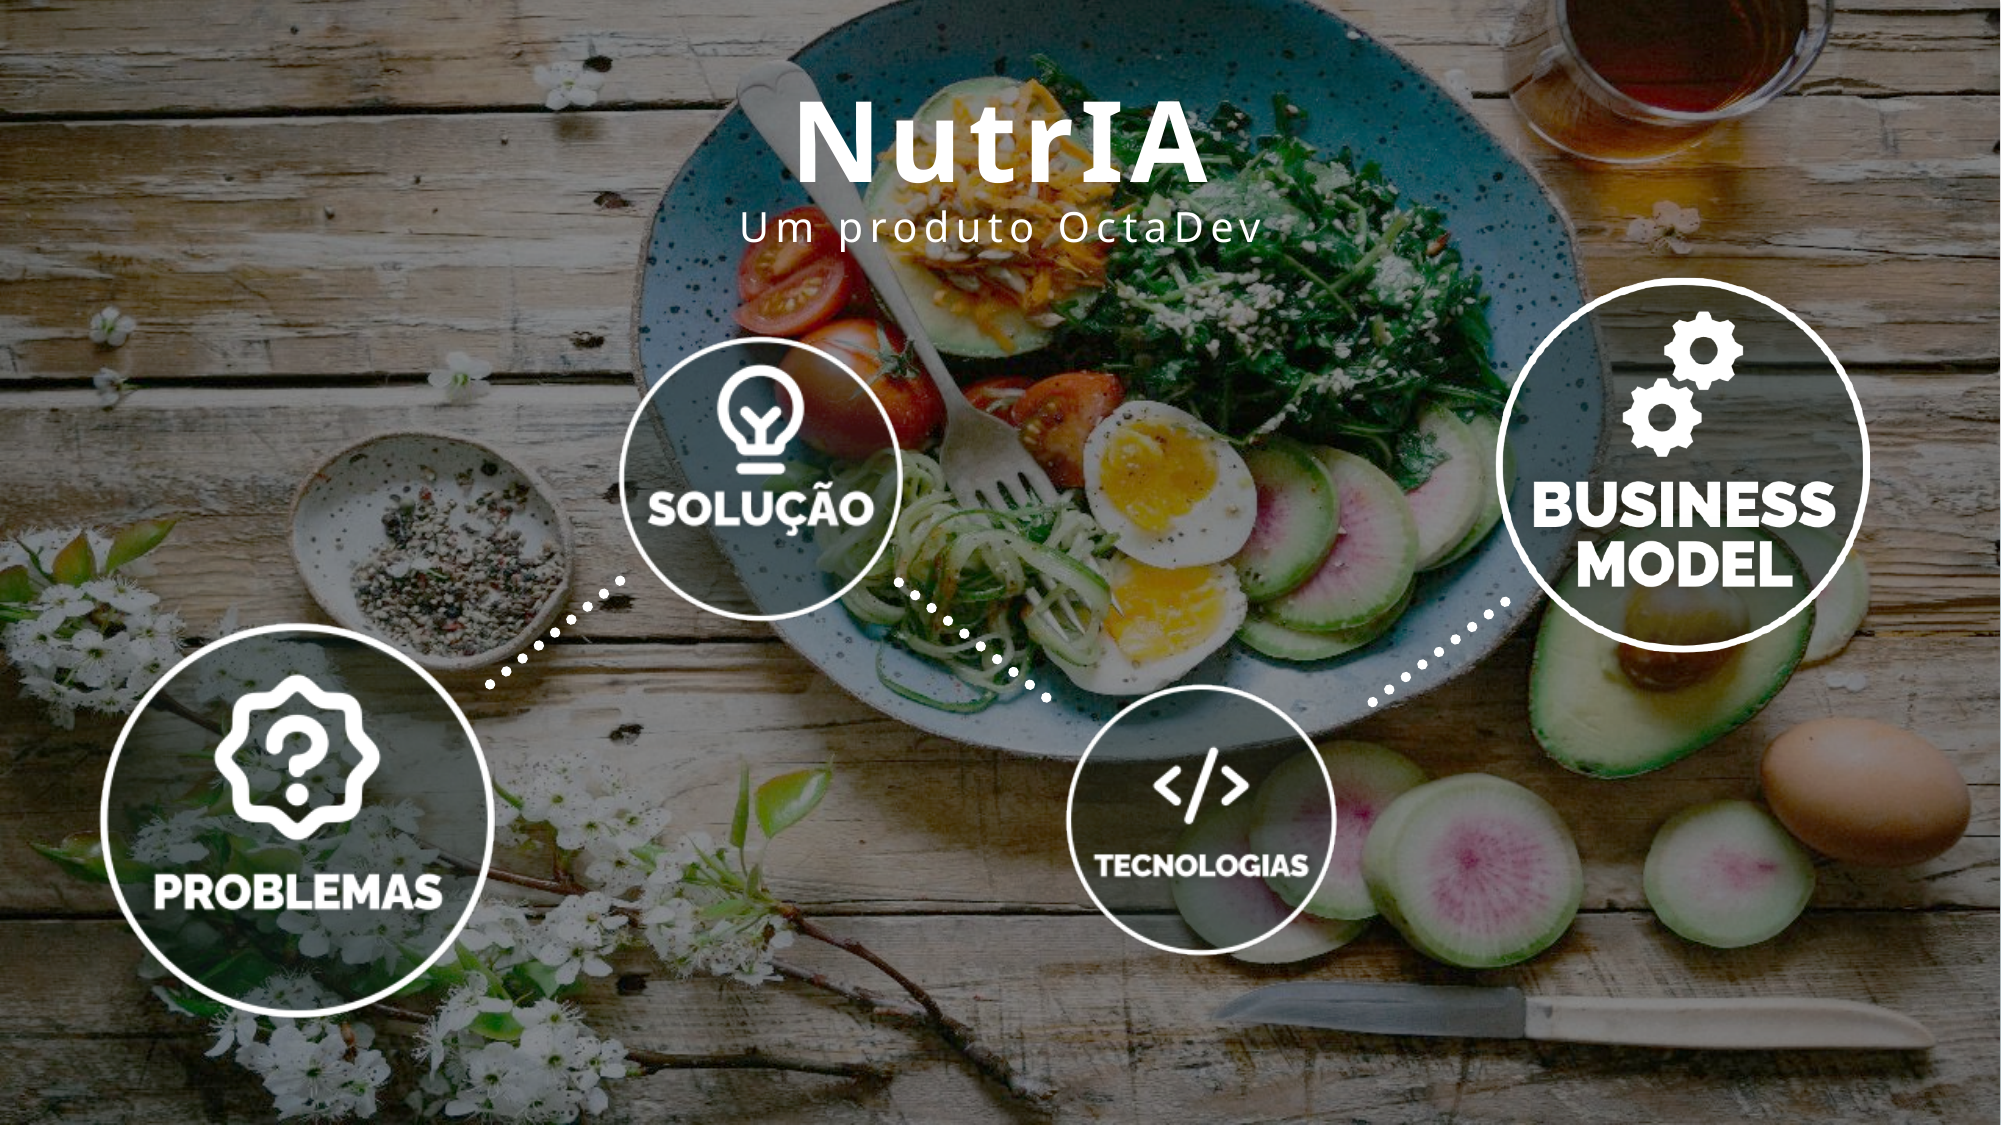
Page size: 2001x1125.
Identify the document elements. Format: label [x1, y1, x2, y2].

text_box [888, 574, 1047, 699]
text_box [1356, 601, 1506, 715]
text_box [489, 575, 626, 685]
picture [0, 0, 2000, 1125]
